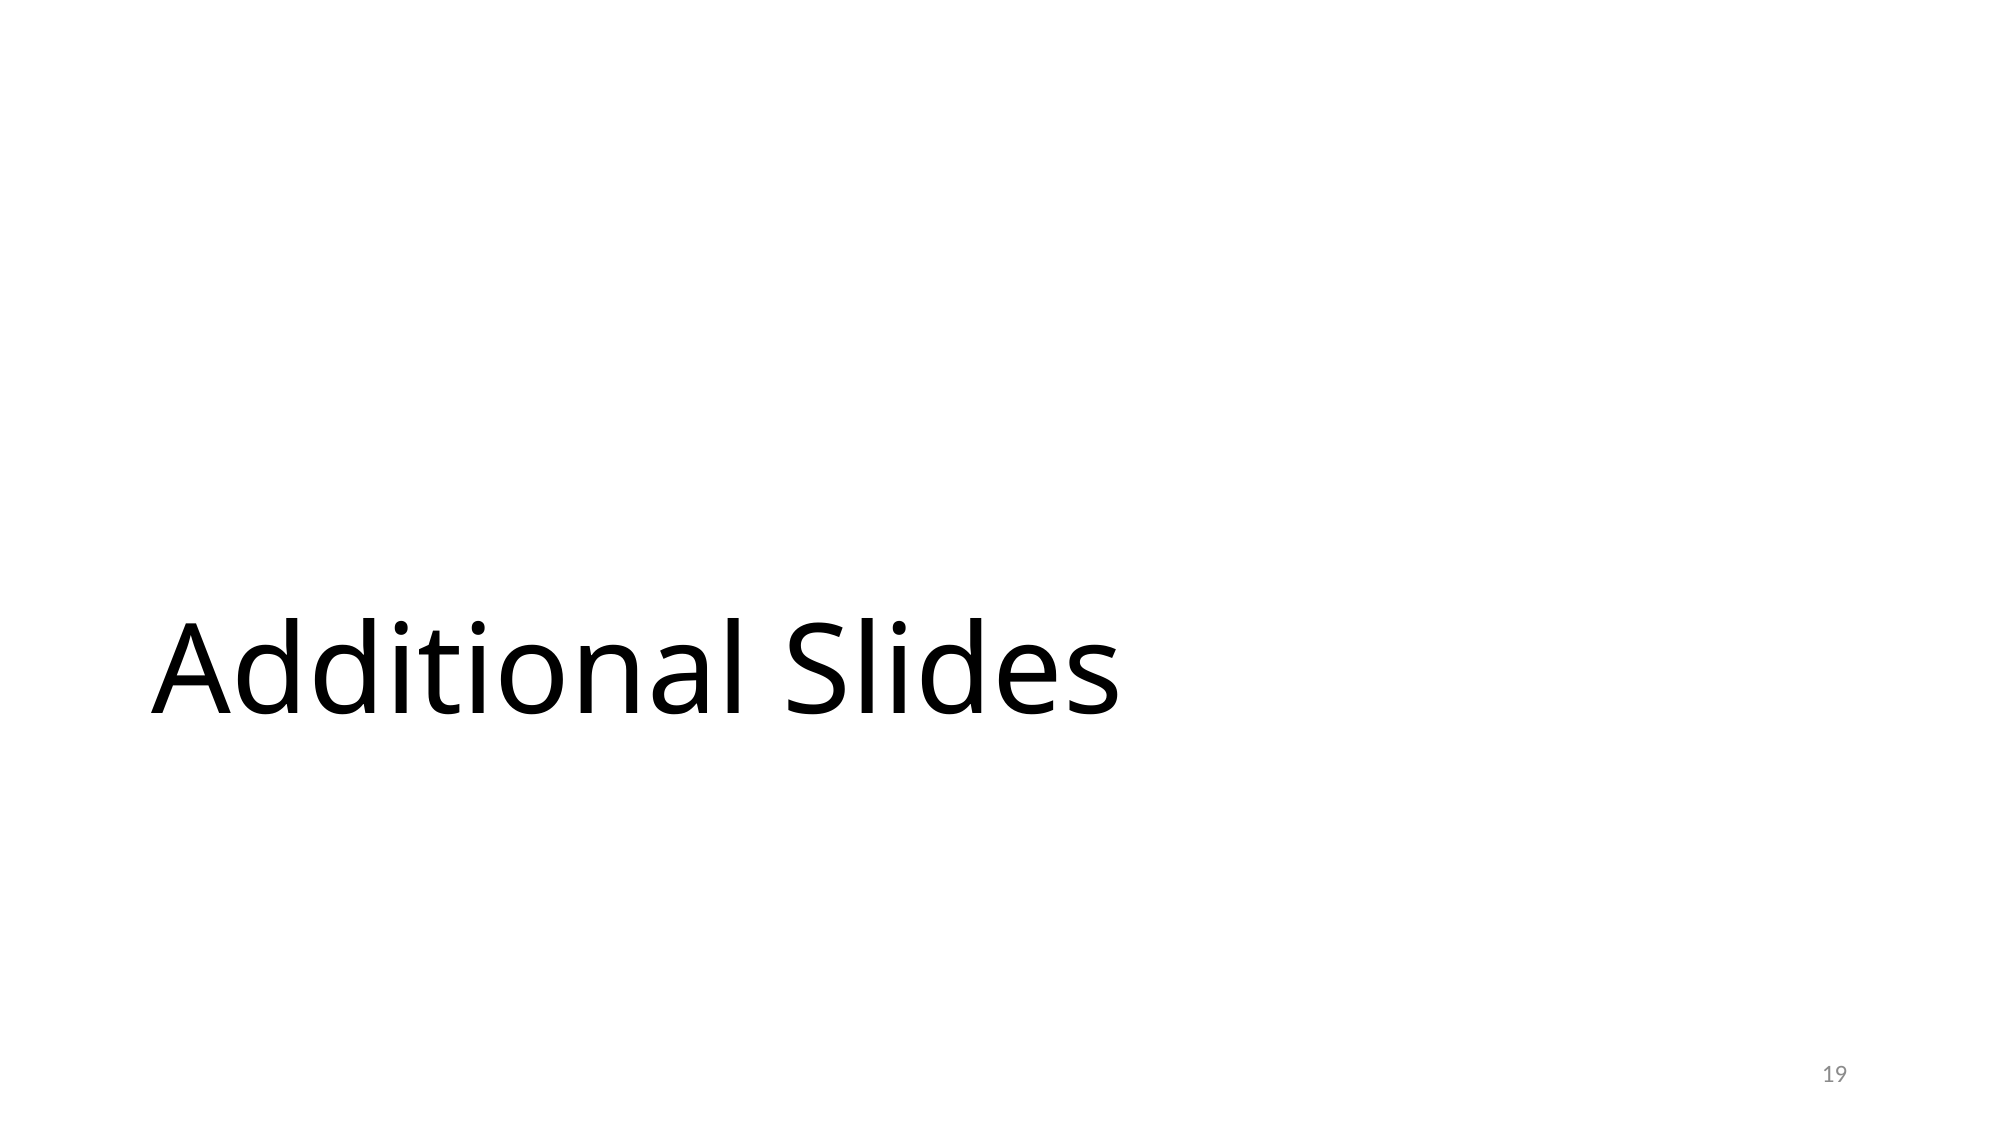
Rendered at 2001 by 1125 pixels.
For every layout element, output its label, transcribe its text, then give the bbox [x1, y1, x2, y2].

title Additional Slides [136, 280, 1862, 749]
slide_number 19 [1412, 1042, 1863, 1103]
